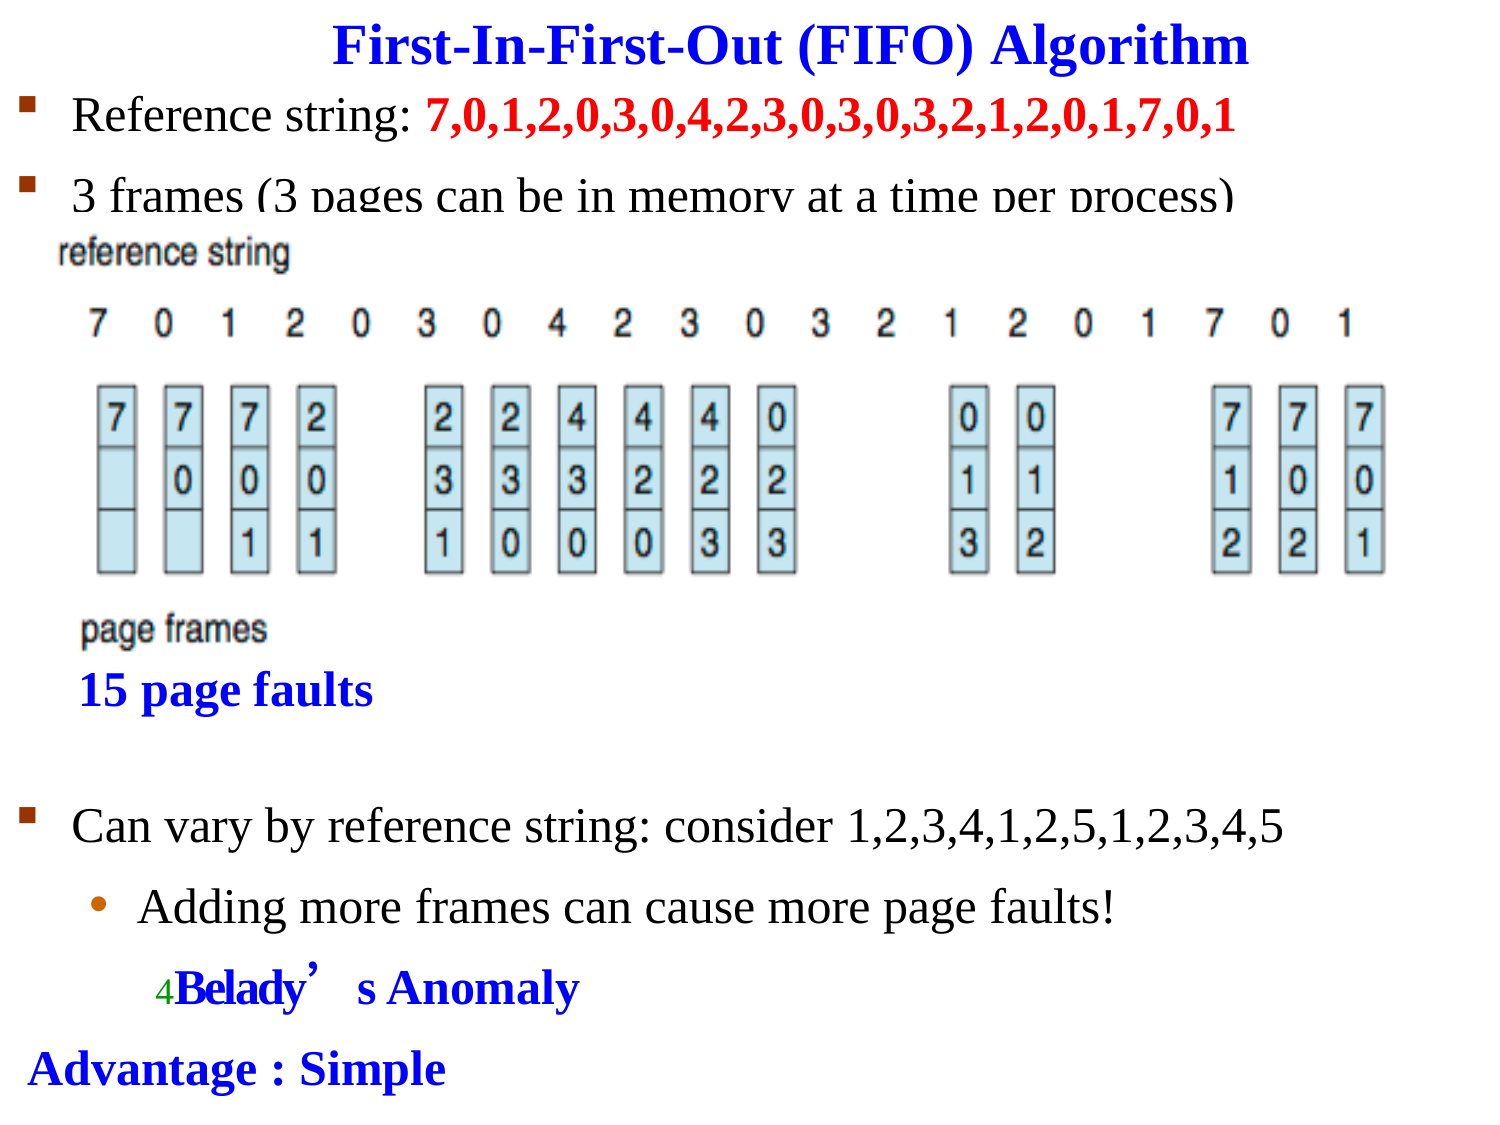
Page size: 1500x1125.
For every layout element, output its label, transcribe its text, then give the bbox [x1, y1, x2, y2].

text_box Reference string: 7,0,1,2,0,3,0,4,2,3,0,3,0,3,2,1,2,0,1,7,0,1 3 frames (3 pages can be in memory at a time per process) [12, 58, 1241, 222]
title First-In-First-Out (FIFO) Algorithm [330, 3, 1254, 194]
text_box 15 page faults Can vary by reference string: consider 1,2,3,4,1,2,5,1,2,3,4,5 Adding more frames can cause more page faults! Belady’s Anomaly Advantage : Simple [12, 654, 1288, 1096]
text_box [49, 212, 1413, 666]
